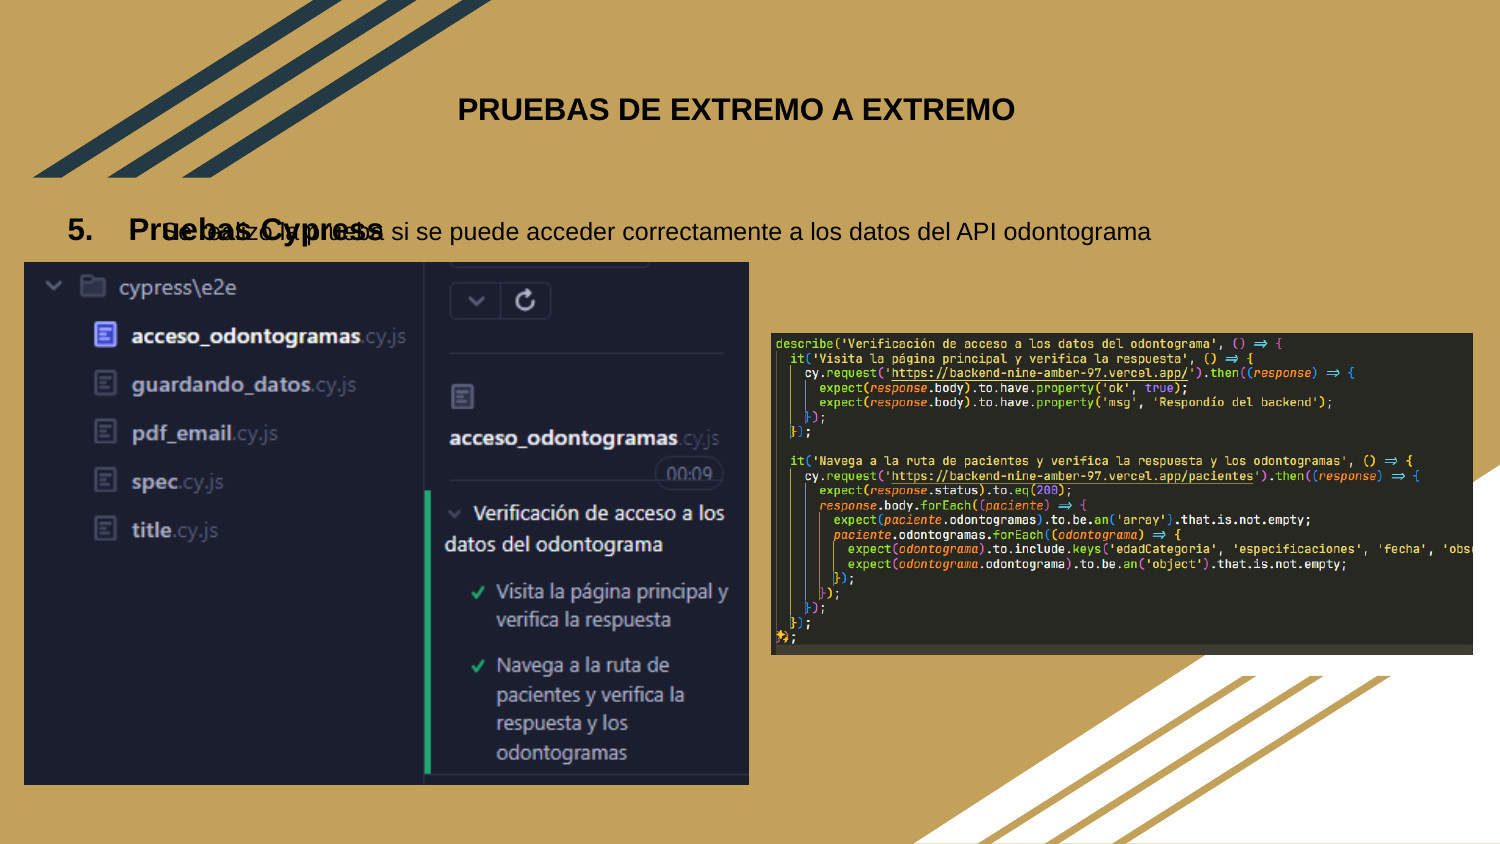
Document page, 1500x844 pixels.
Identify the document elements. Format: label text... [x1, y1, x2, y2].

list 5. Pruebas Cypress [52, 156, 1015, 238]
list PRUEBAS DE EXTREMO A EXTREMO [442, 36, 1048, 118]
picture [24, 262, 749, 785]
picture [770, 333, 1473, 655]
text_box Se realizo la prueba si se puede acceder correctamente a los datos del API odontograma [146, 200, 1402, 261]
